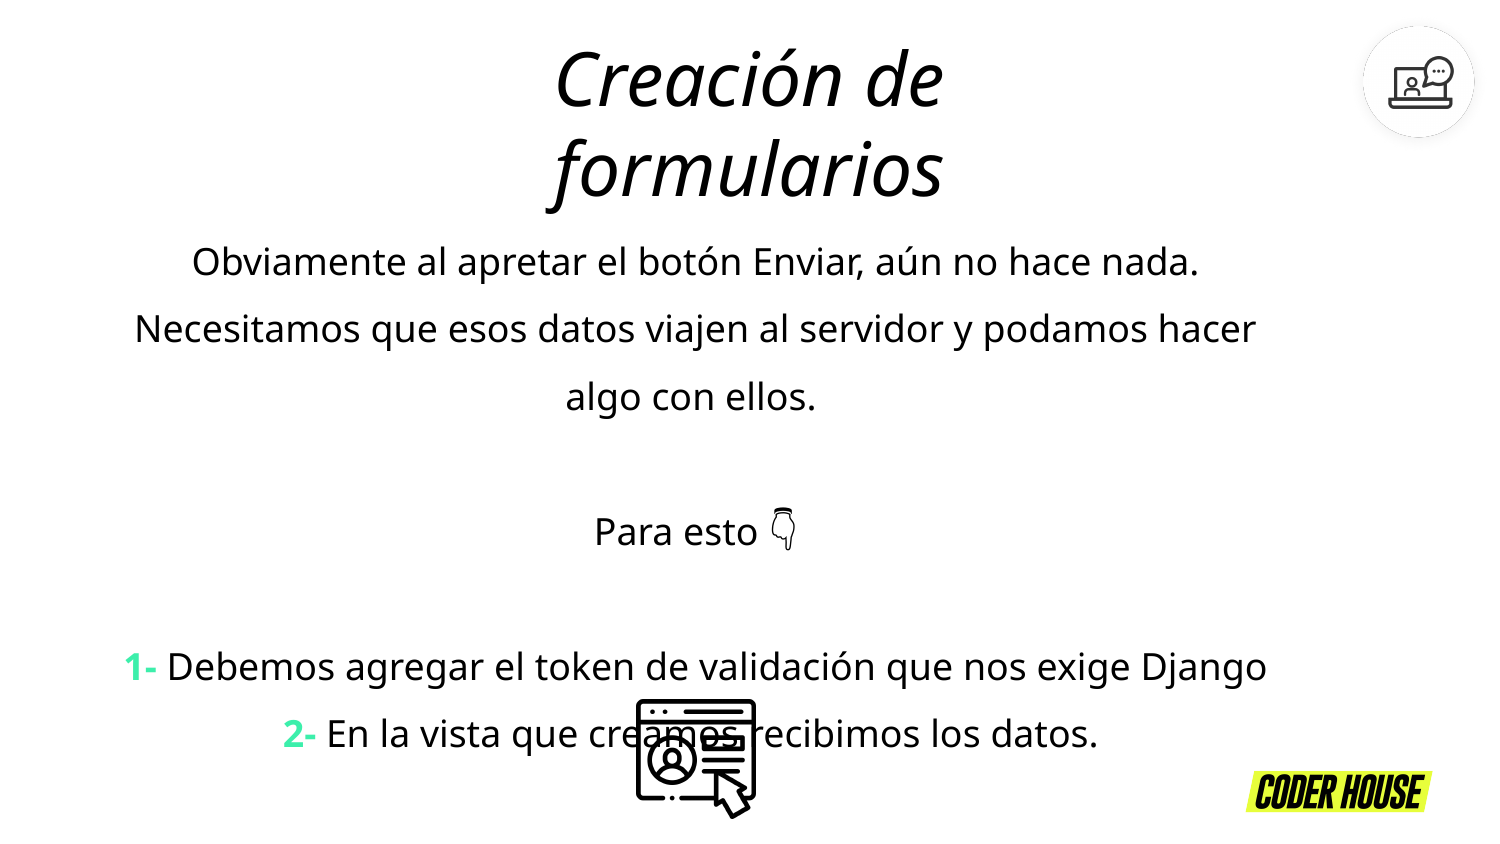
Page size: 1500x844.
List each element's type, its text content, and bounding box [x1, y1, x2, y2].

text_box Creación de formularios [358, 40, 1142, 200]
picture [636, 698, 756, 819]
picture [1241, 764, 1437, 819]
picture [1348, 12, 1488, 152]
text_box Obviamente al apretar el botón Enviar, aún no hace nada. Necesitamos que esos datos viajen al servidor y podamos hacer algo con ellos. Para esto 👇 1- Debemos agregar el token de validación que nos exige Django 2- En la vista que creamos recibimos los datos. [90, 200, 1302, 844]
